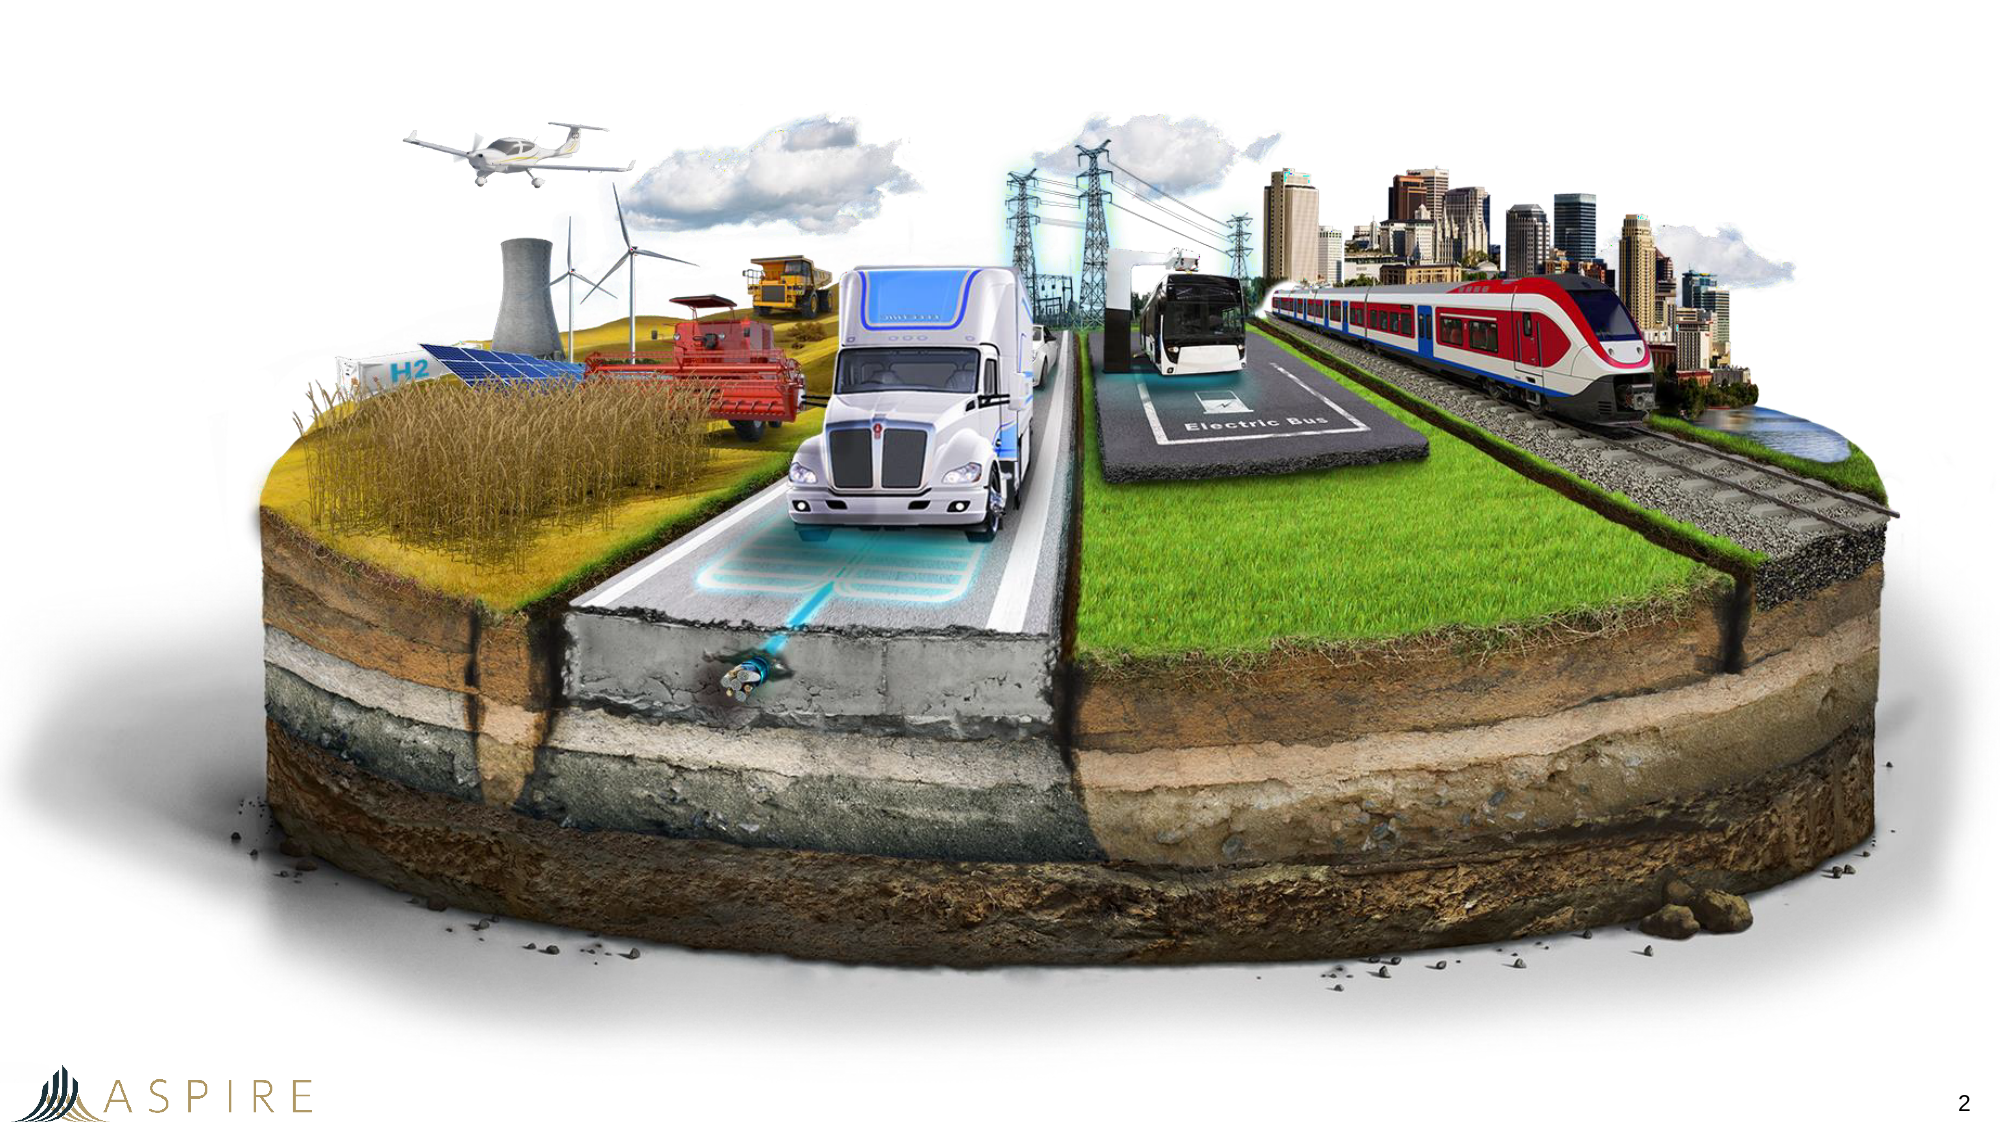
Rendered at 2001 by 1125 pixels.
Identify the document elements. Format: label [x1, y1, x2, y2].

text_box [0, 79, 2000, 1123]
